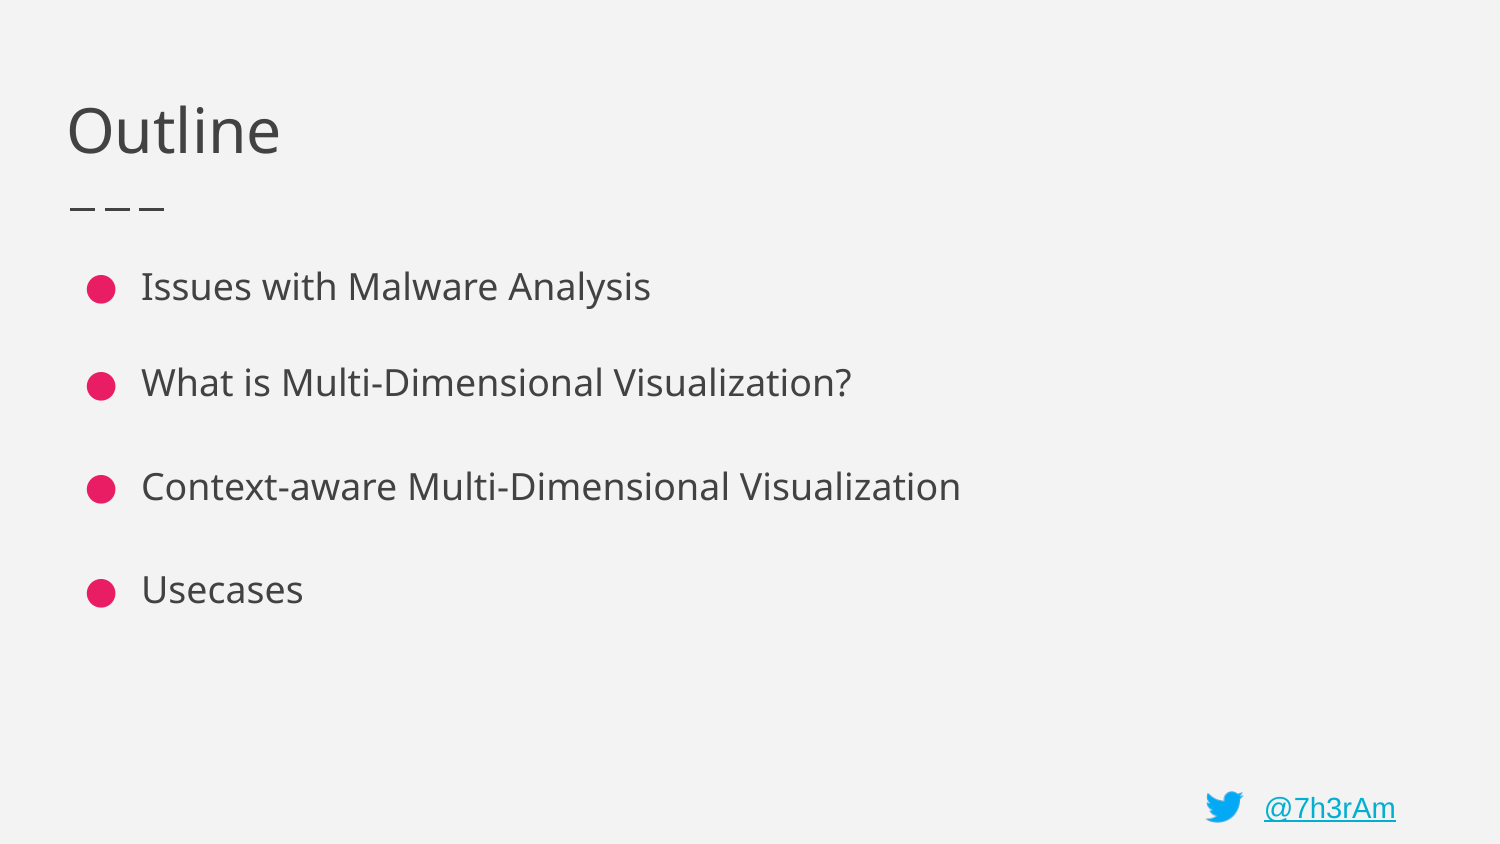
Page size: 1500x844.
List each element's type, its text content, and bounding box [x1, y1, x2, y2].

list Issues with Malware Analysis What is Multi-Dimensional Visualization? Context-aware Multi-Dimensional Visualization Usecases [51, 240, 1449, 750]
title Outline [51, 61, 1449, 182]
text_box @7h3rAm [1250, 782, 1449, 832]
picture [1199, 782, 1250, 833]
